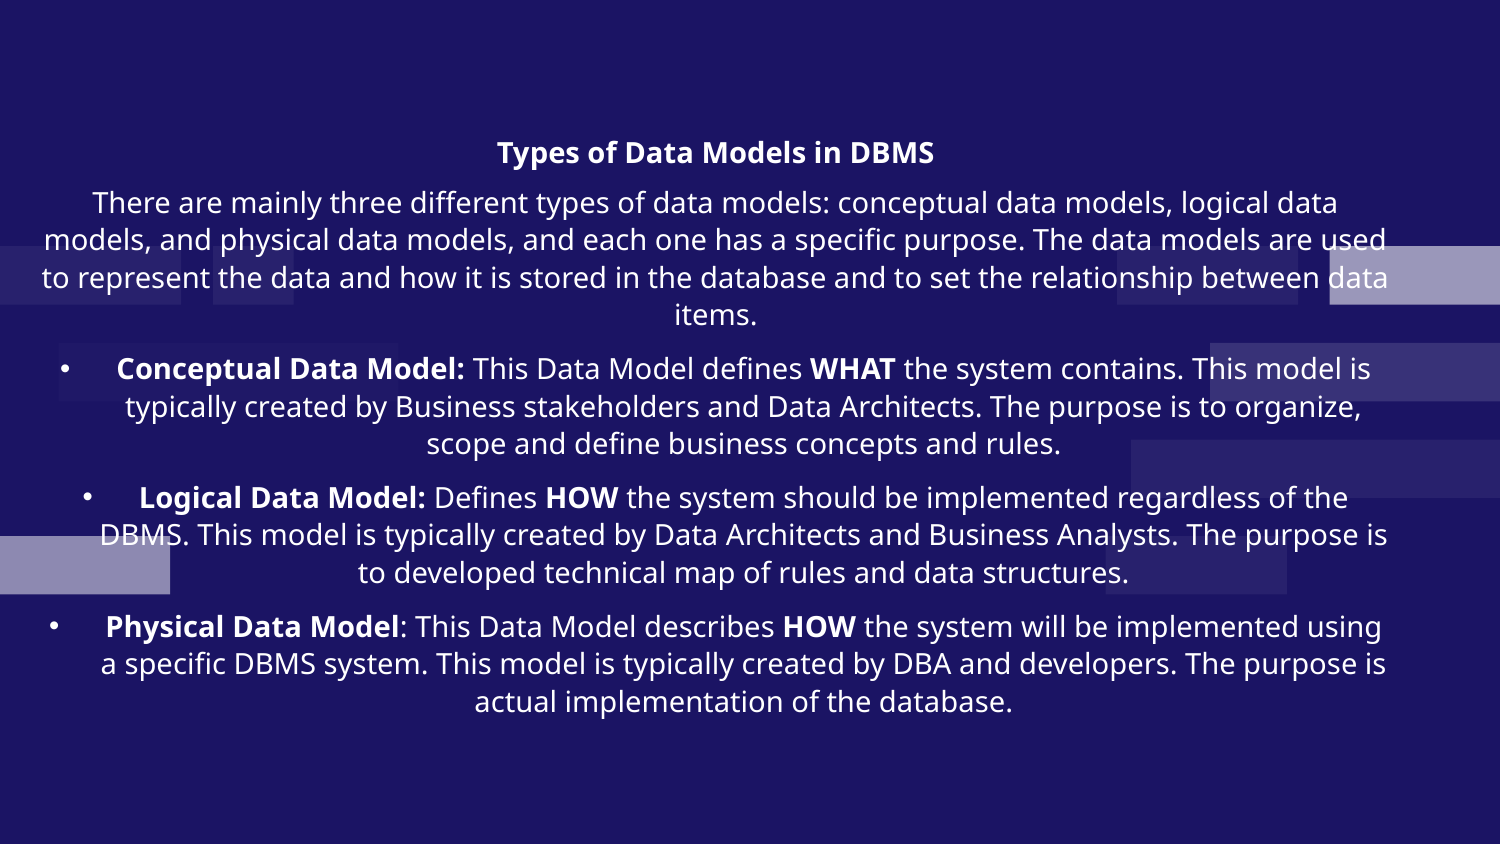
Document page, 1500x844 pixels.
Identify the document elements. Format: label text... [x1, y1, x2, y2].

subtitle Types of Data Models in DBMS There are mainly three different types of data models: conceptual data models, logical data models, and physical data models, and each one has a specific purpose. The data models are used to represent the data and how it is stored in the database and to set the relationship between data items. Conceptual Data Model: This Data Model defines WHAT the system contains. This model is typically created by Business stakeholders and Data Architects. The purpose is to organize, scope and define business concepts and rules. Logical Data Model: Defines HOW the system should be implemented regardless of the DBMS. This model is typically created by Data Architects and Business Analysts. The purpose is to developed technical map of rules and data structures. Physical Data Model: This Data Model describes HOW the system will be implemented using a specific DBMS system. This model is typically created by DBA and developers. The purpose is actual implementation of the database. [25, 106, 1407, 182]
